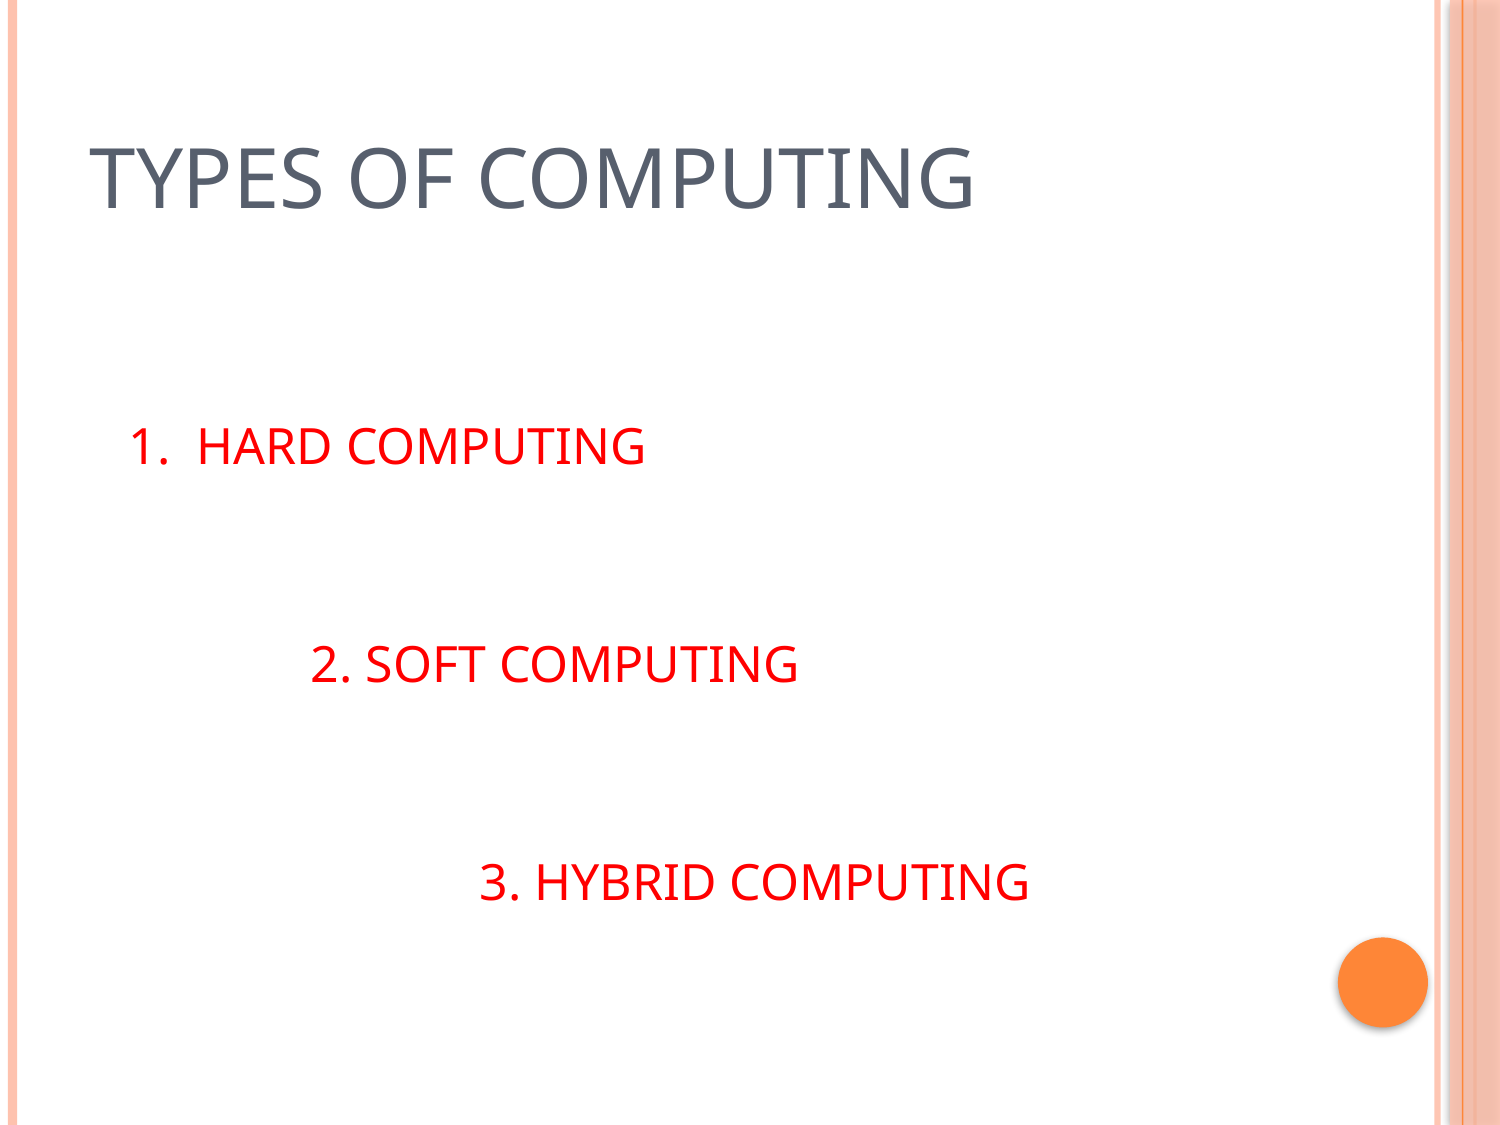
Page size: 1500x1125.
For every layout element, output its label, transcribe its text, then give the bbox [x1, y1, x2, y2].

list 1. HARD COMPUTING 2. SOFT COMPUTING 3. HYBRID COMPUTING [75, 262, 1300, 1062]
title Types of computing [75, 45, 1300, 233]
